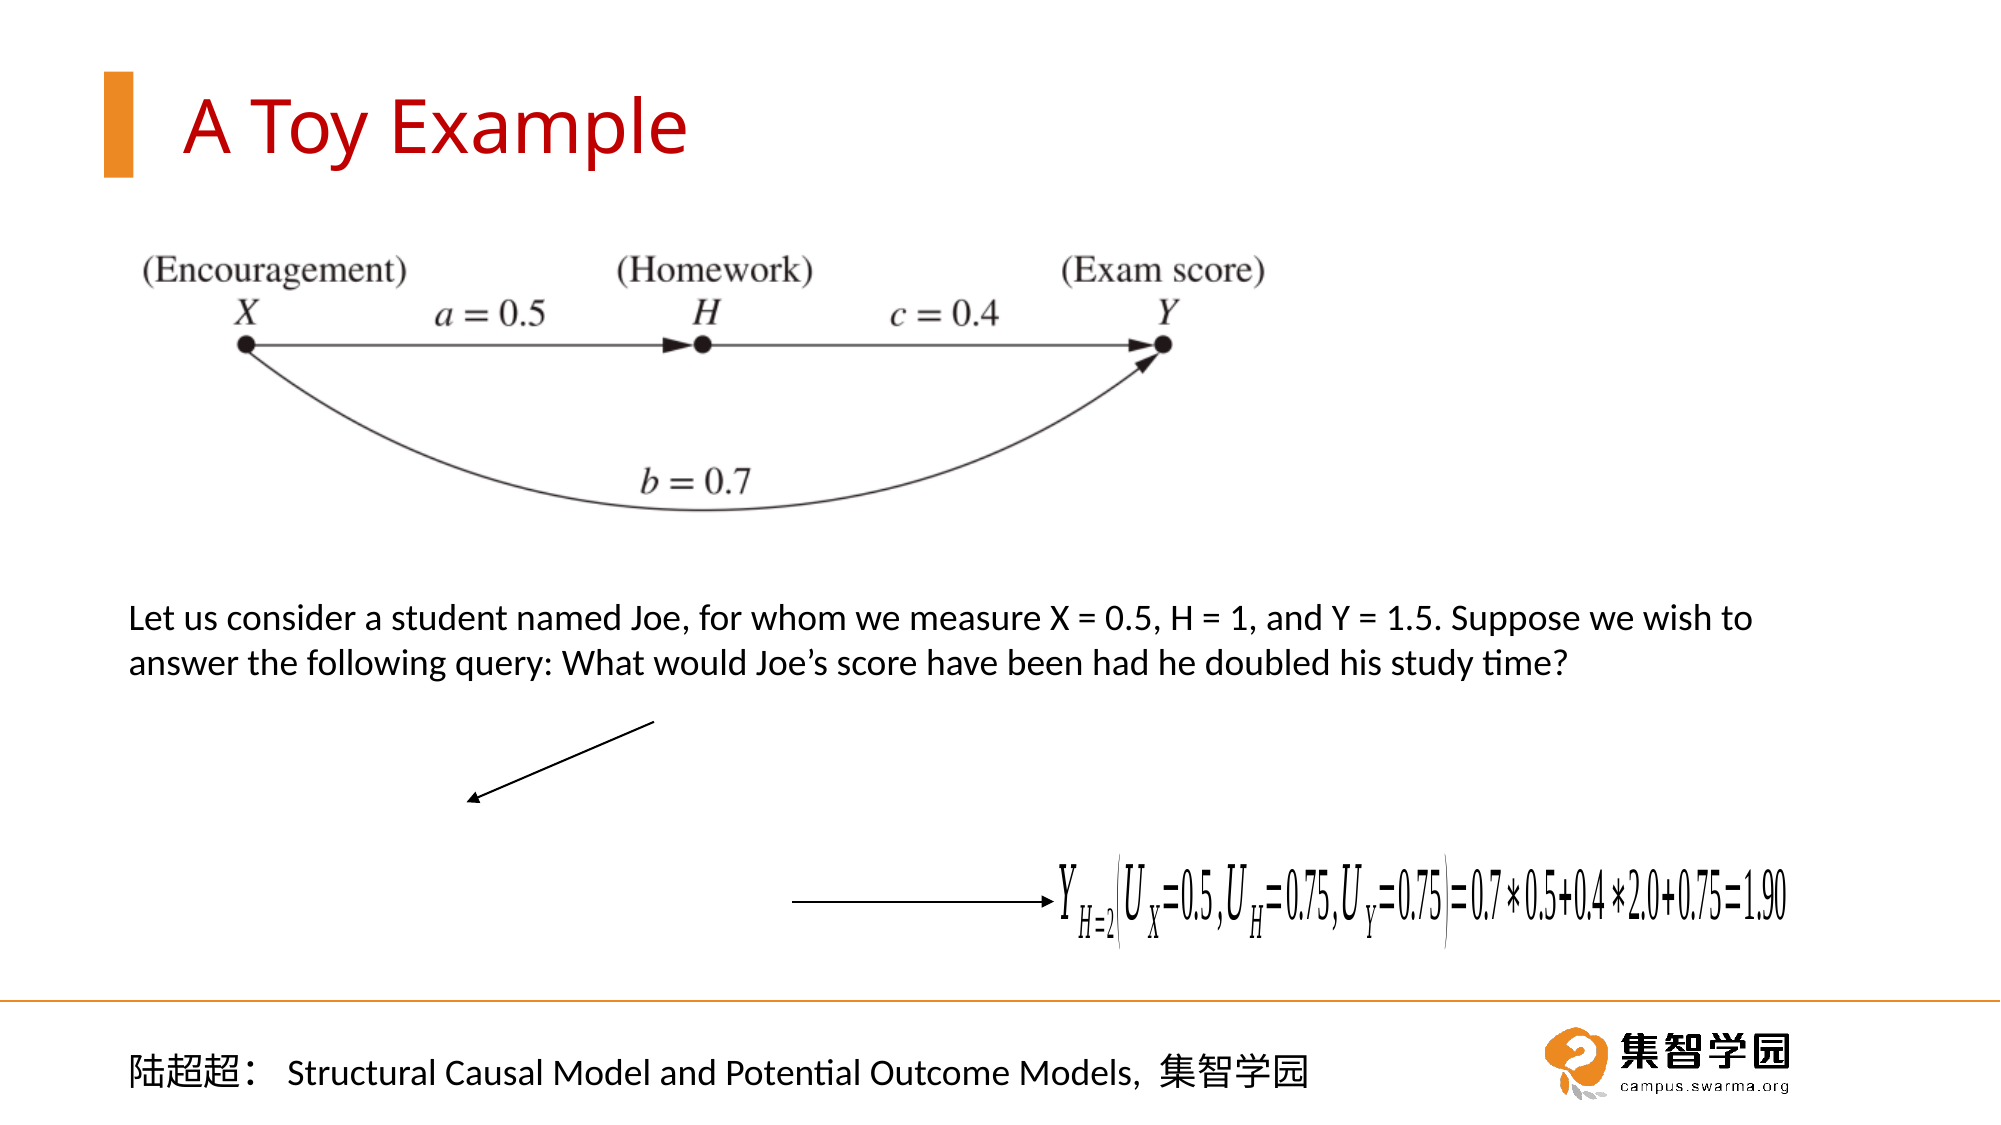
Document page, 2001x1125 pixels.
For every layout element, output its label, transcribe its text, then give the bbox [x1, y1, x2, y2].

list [113, 211, 1292, 526]
text_box 陆超超：Structural Causal Model and Potential Outcome Models, 集智学园 [113, 1040, 1392, 1100]
picture [1527, 963, 1811, 1125]
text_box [466, 721, 655, 803]
text_box Let us consider a student named Joe, for whom we measure X = 0.5, H = 1, and Y = 1.5. Suppose we wish to answer the following query: What would Joe’s score have been had he doubled his study time? [113, 585, 1887, 690]
text_box [103, 70, 135, 179]
text_box A Toy Example [168, 71, 2000, 177]
